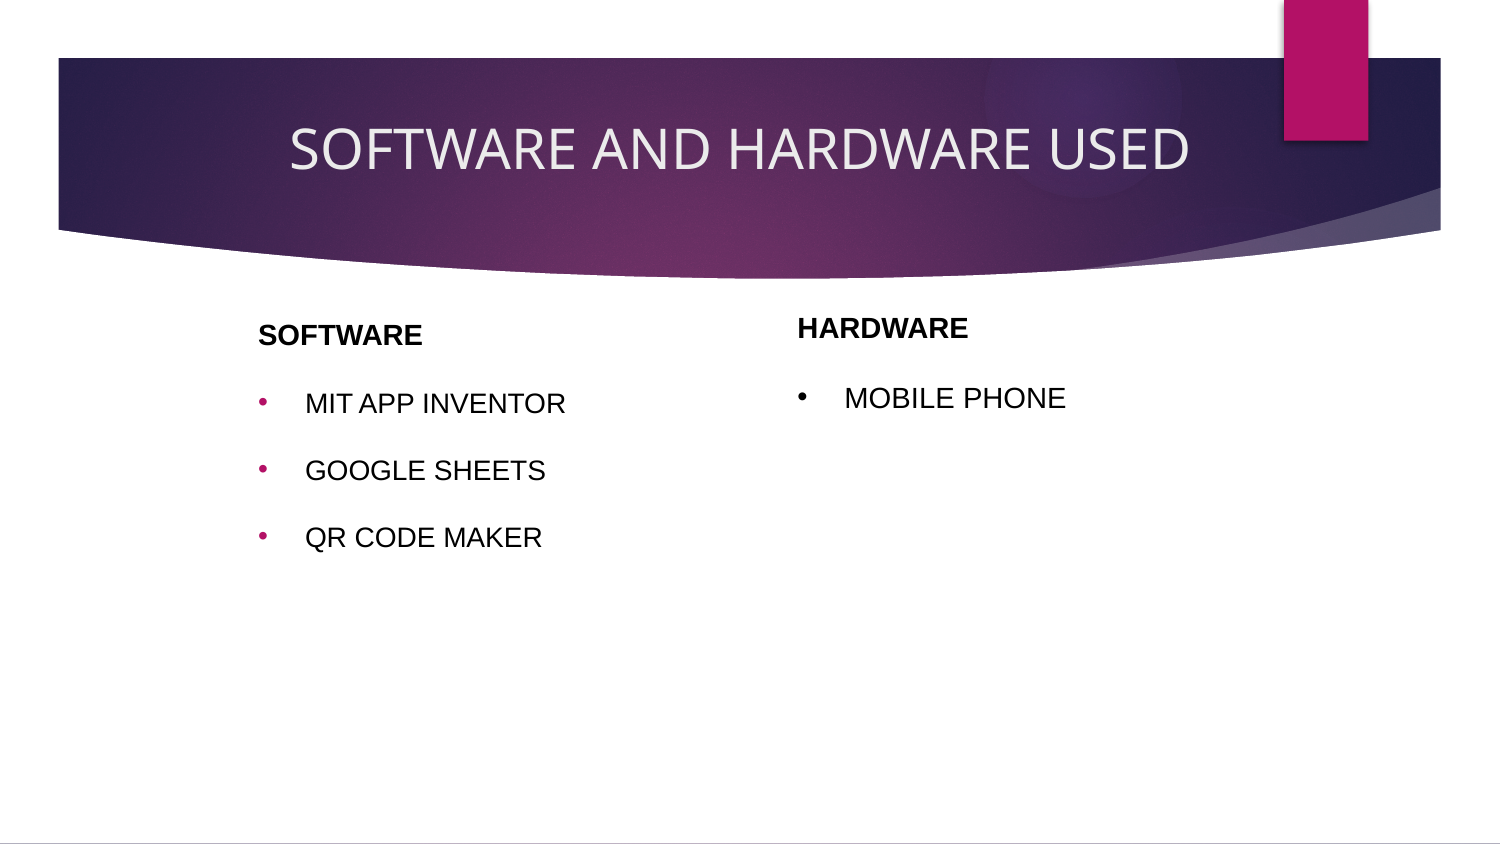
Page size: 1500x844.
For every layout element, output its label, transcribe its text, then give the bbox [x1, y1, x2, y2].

title SOFTWARE AND HARDWARE USED [163, 98, 1318, 263]
text_box HARDWARE MOBILE PHONE [782, 301, 1262, 422]
list SOFTWARE MIT APP INVENTOR GOOGLE SHEETS QR CODE MAKER [243, 301, 666, 813]
